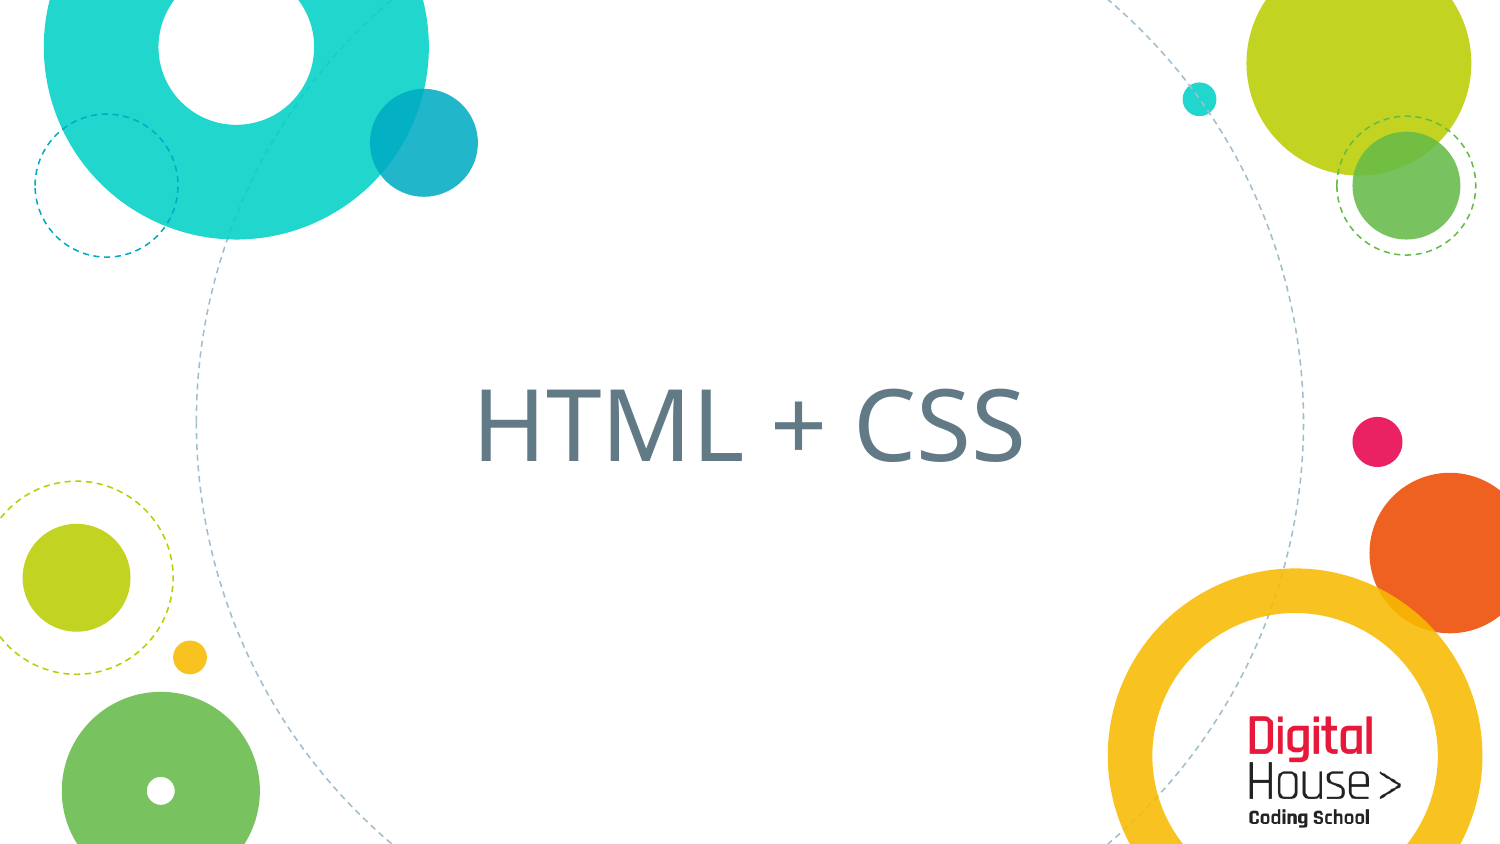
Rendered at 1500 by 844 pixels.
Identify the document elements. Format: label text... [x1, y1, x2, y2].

picture [1239, 691, 1405, 844]
title HTML + CSS [369, 326, 1130, 517]
